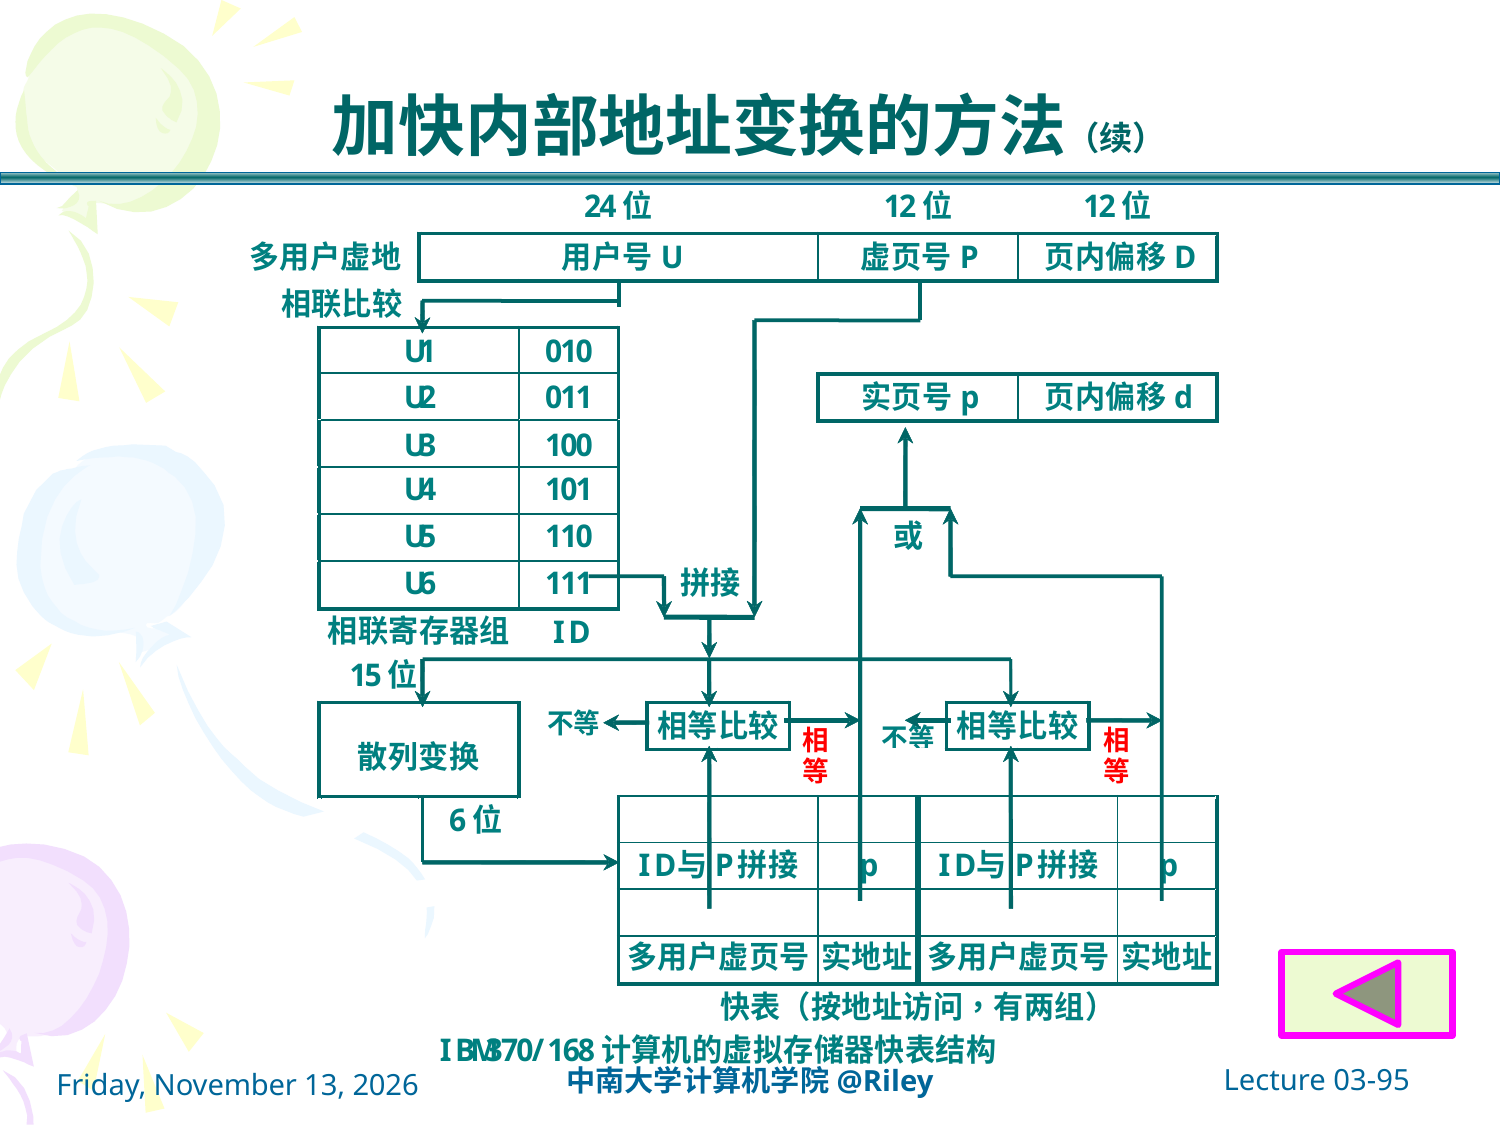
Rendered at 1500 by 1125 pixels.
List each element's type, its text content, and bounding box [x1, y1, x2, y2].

footer 中南大学计算机学院@Riley [512, 1079, 714, 1125]
title 加快内部地址变换的方法（续） [72, 78, 1425, 173]
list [194, 184, 1245, 1071]
slide_number Lecture 03-95 [714, 1053, 1425, 1125]
text_box [1281, 952, 1453, 1036]
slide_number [41, 1058, 513, 1106]
